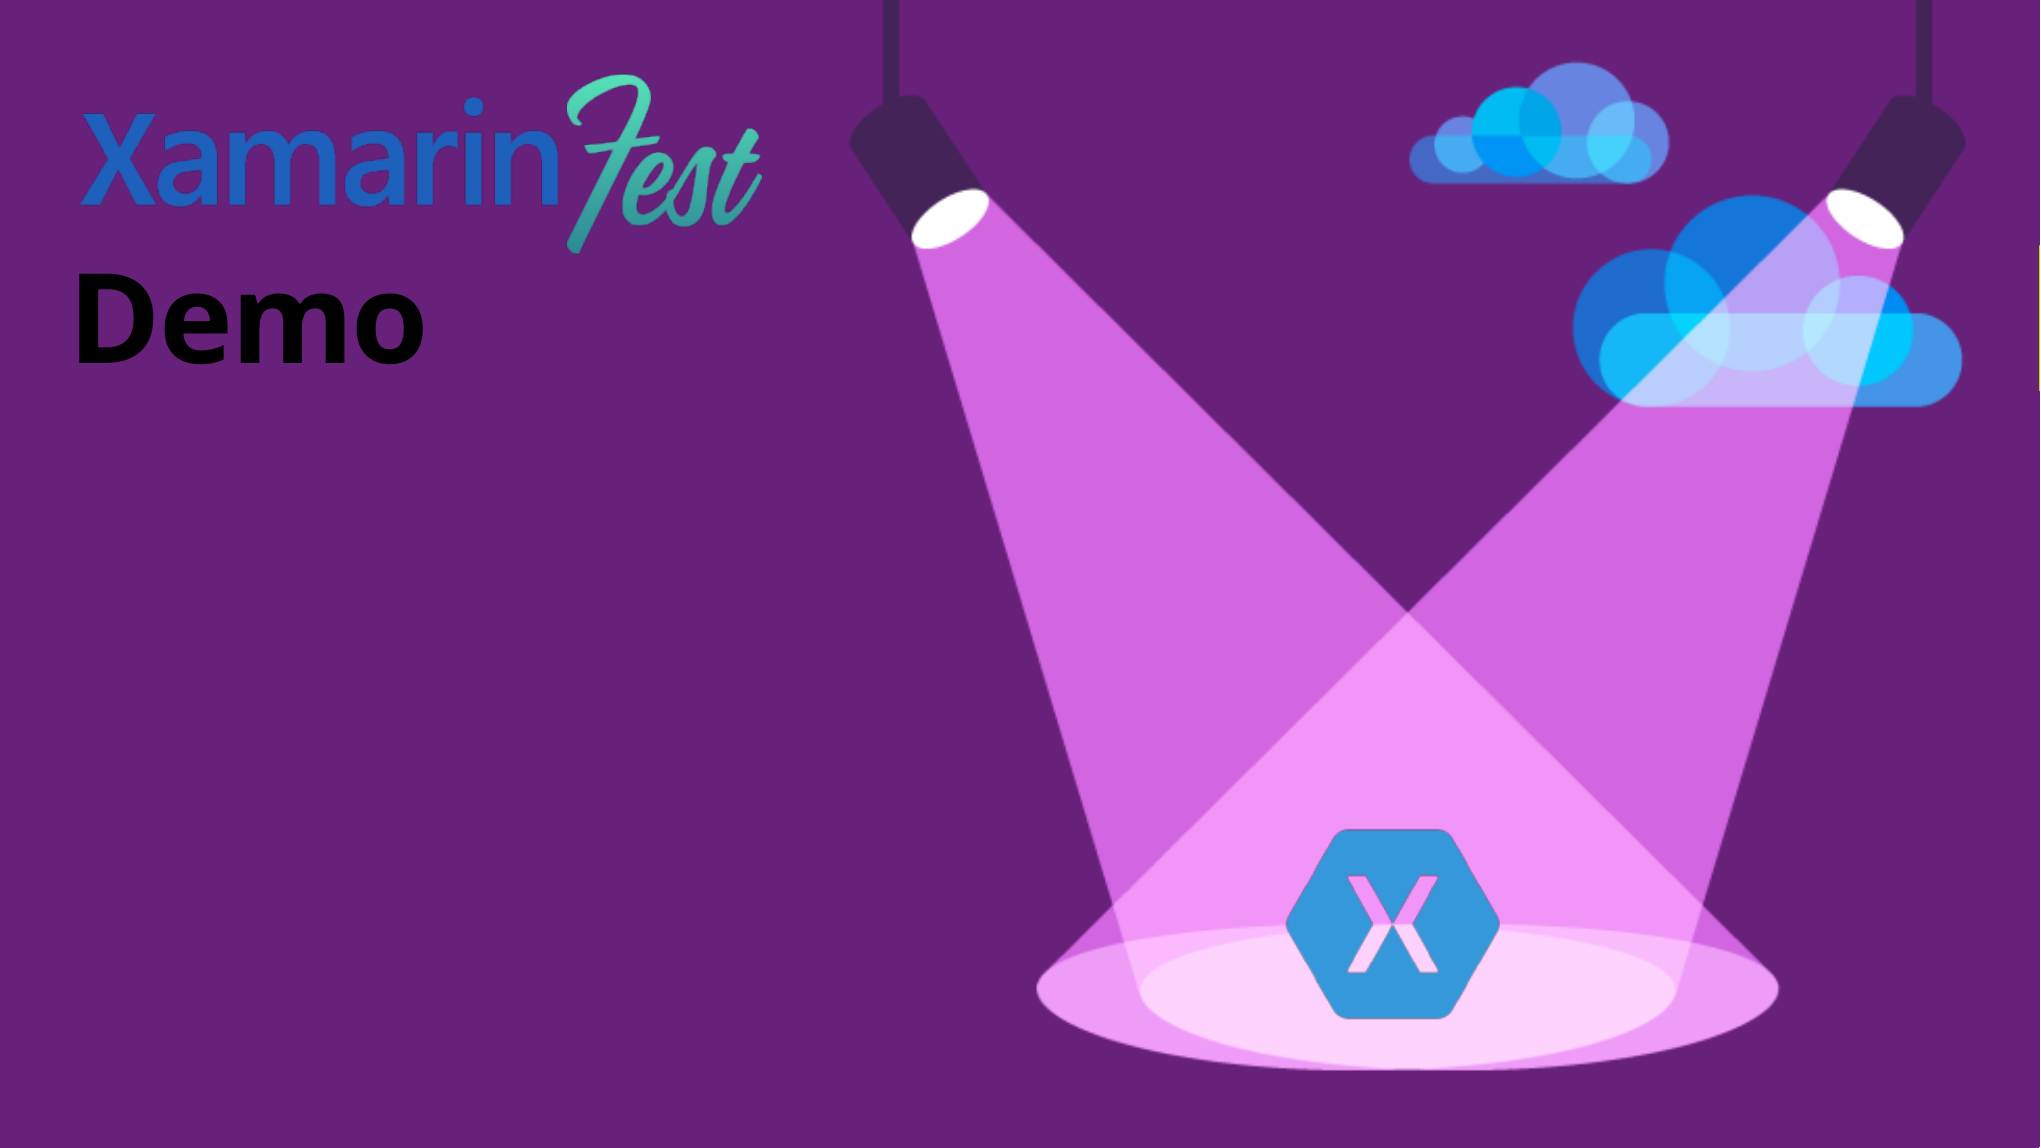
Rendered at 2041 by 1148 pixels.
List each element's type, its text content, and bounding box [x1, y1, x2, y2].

title Demo [45, 240, 824, 782]
picture [0, 0, 2039, 1148]
